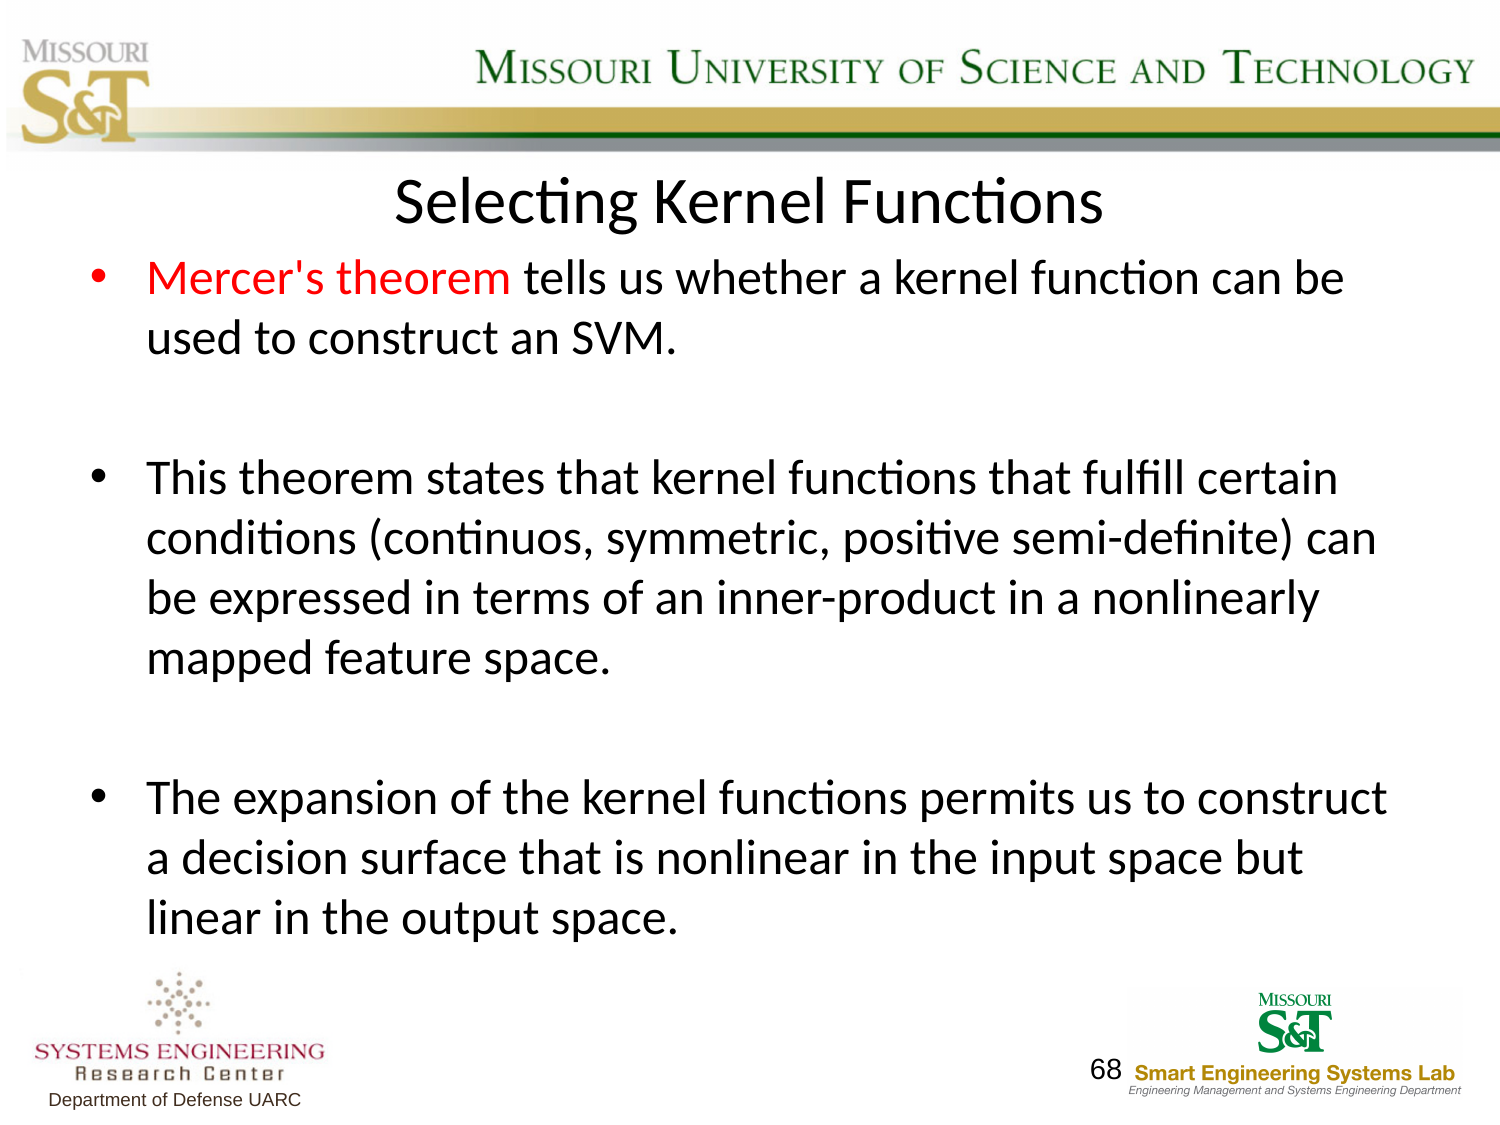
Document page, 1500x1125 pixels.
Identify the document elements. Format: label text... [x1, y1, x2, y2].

slide_number 68 [1074, 1042, 1425, 1103]
title Selecting Kernel Functions [75, 149, 1425, 238]
picture [6, 0, 1500, 171]
picture [19, 962, 338, 1088]
picture [1127, 987, 1463, 1100]
